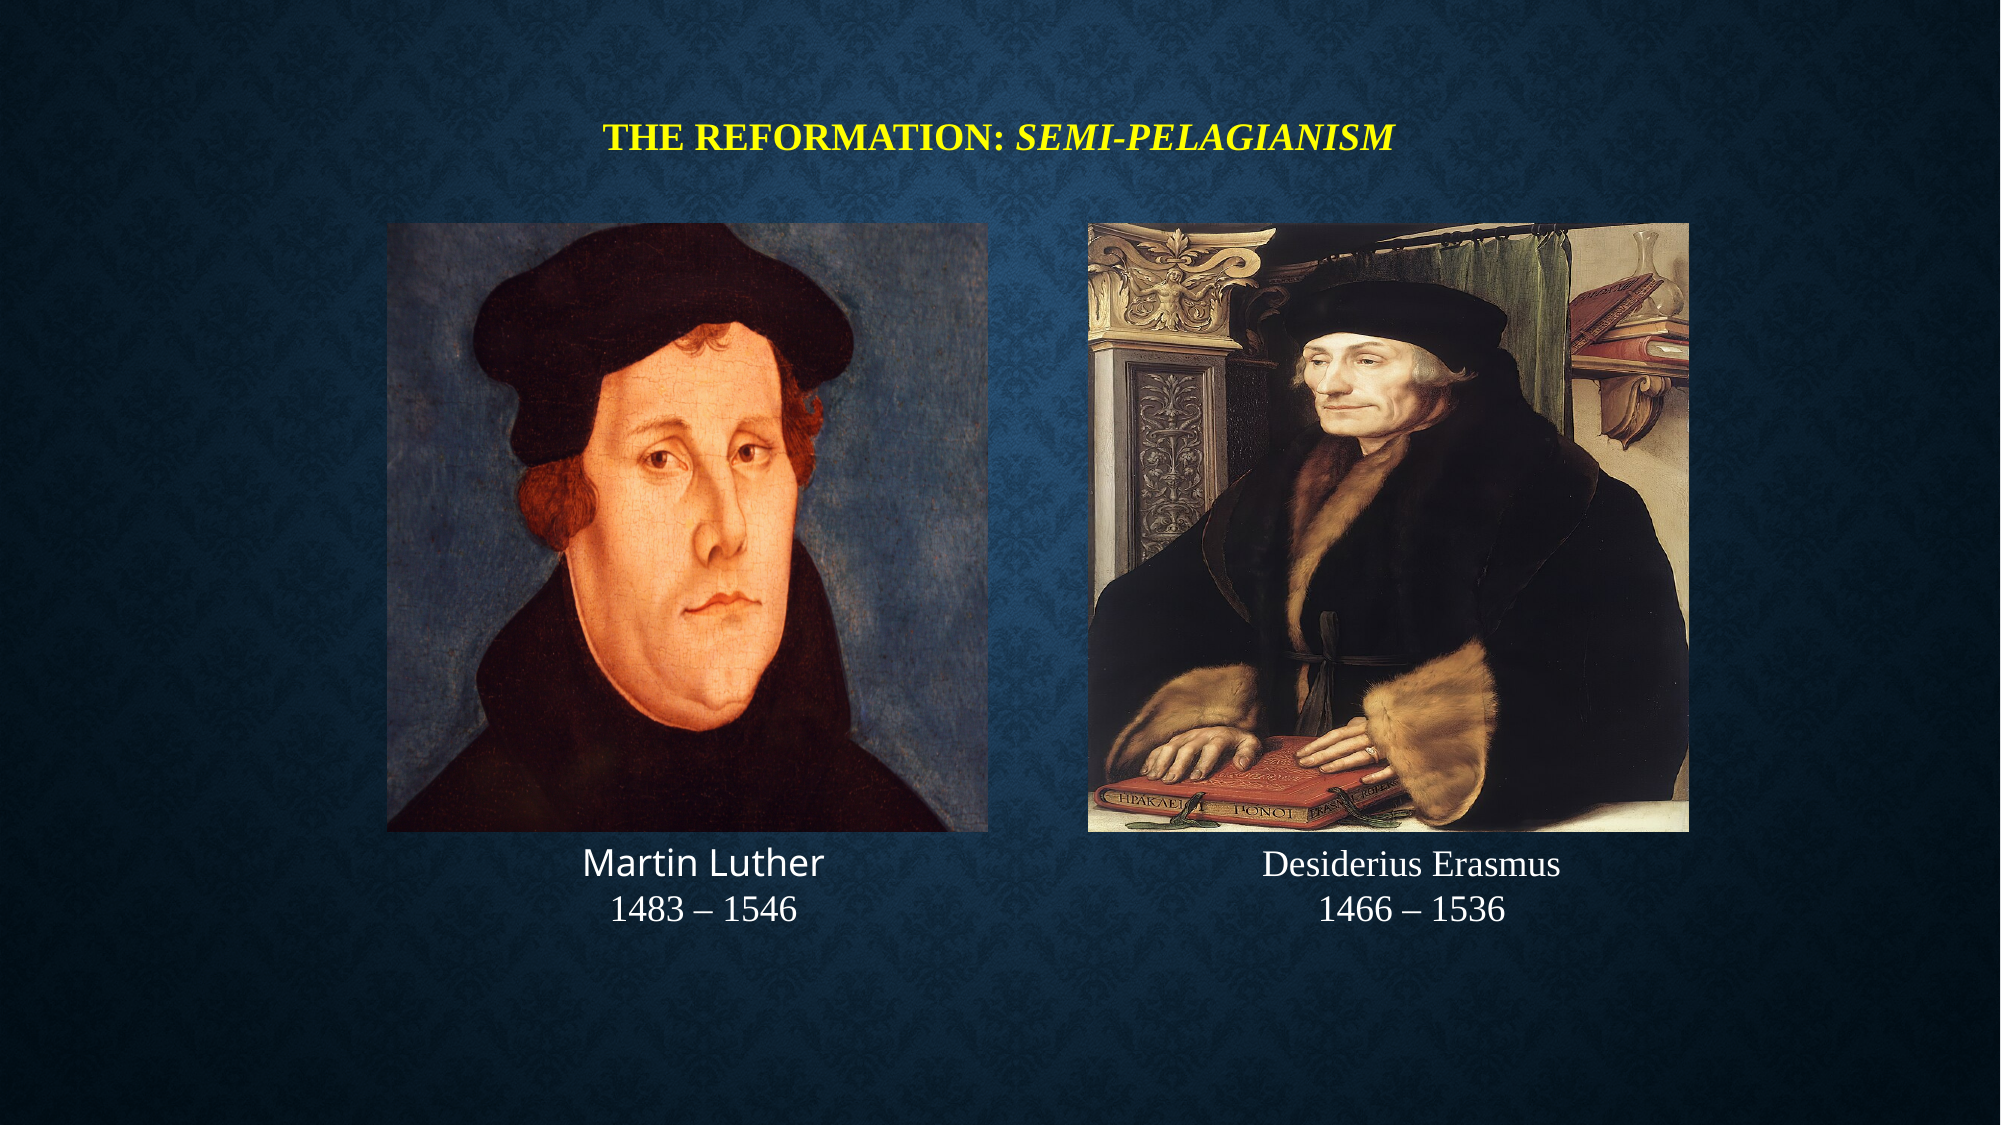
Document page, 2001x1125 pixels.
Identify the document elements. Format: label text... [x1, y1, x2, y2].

text_box Martin Luther 1483 – 1546 [419, 843, 988, 936]
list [1087, 223, 1689, 832]
title The Reformation: Semi-Pelagianism [149, 99, 1849, 224]
text_box Desiderius Erasmus 1466 – 1536 [1088, 831, 1736, 936]
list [386, 223, 988, 832]
